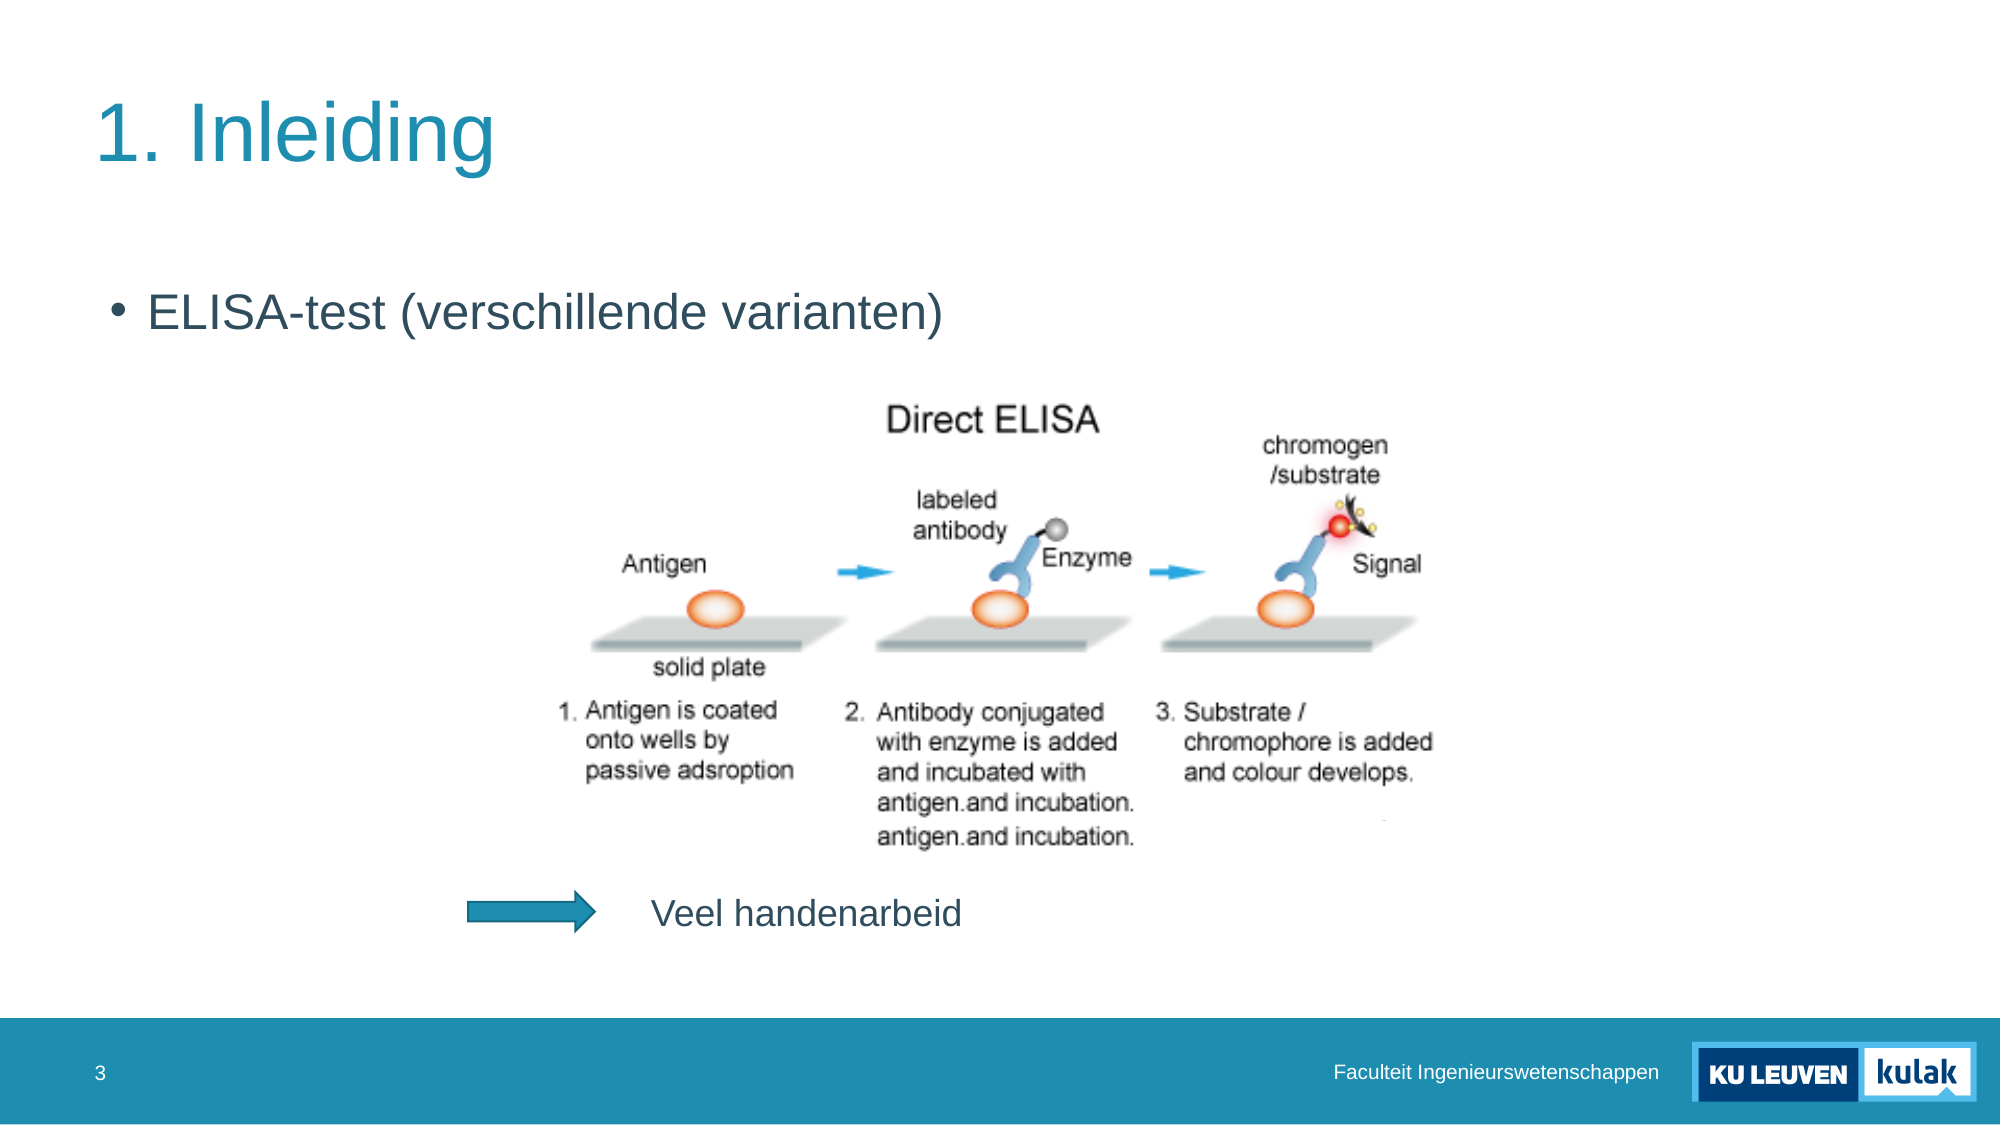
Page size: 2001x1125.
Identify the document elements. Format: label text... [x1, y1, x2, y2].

picture [1692, 1041, 1977, 1102]
list ELISA-test (verschillende varianten) [94, 271, 1906, 1004]
text_box [467, 889, 597, 934]
footer Faculteit Ingenieurswetenschappen [869, 1018, 1689, 1125]
picture [558, 400, 1442, 854]
title 1. Inleiding [94, 33, 1906, 223]
slide_number 3 [94, 1018, 201, 1125]
text_box Veel handenarbeid [636, 881, 1066, 941]
